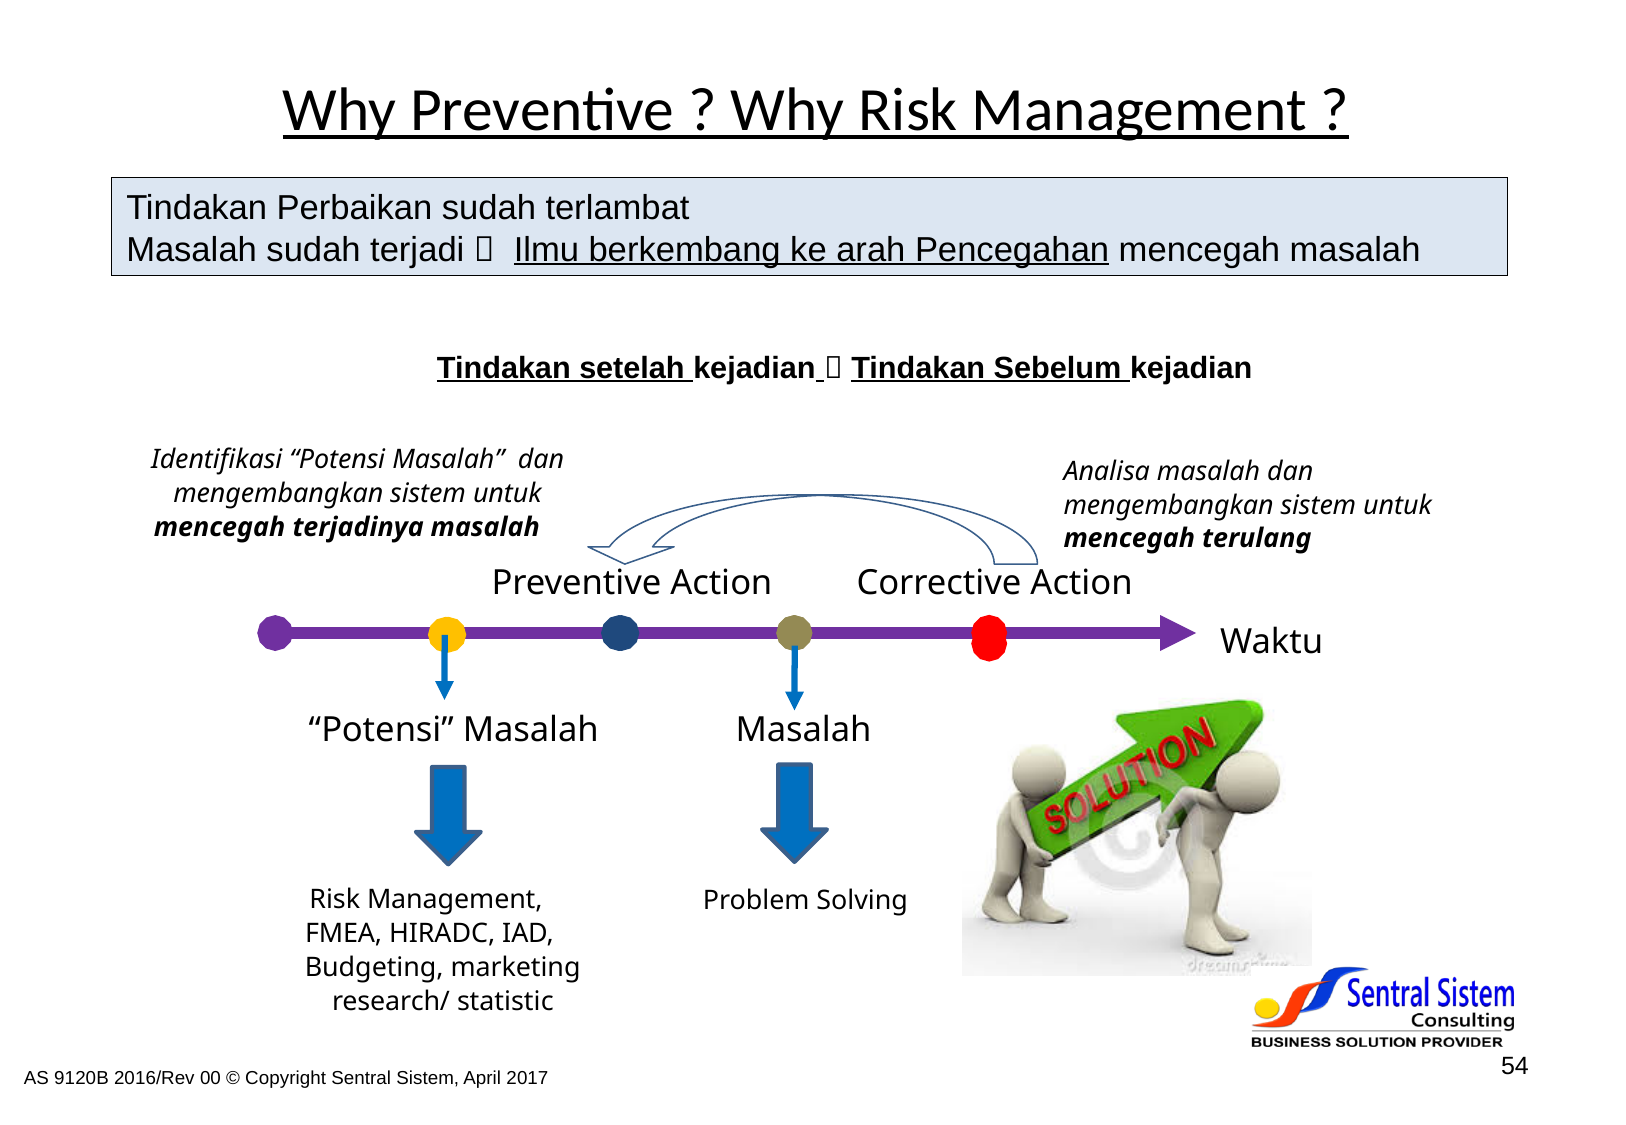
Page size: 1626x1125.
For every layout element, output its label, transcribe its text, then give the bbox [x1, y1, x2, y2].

text_box Identifikasi “Potensi Masalah” dan mengembangkan sistem untuk mencegah terjadinya masalah [127, 432, 589, 550]
text_box “Potensi” Masalah [293, 699, 651, 756]
text_box [413, 764, 483, 867]
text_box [274, 632, 1197, 644]
text_box Corrective Action [827, 552, 1174, 609]
title Why Preventive ? Why Risk Management ? [140, 19, 1492, 177]
text_box Analisa masalah dan mengembangkan sistem untuk mencegah terulang [1048, 444, 1474, 561]
slide_number 54 [1164, 1042, 1544, 1103]
text_box [760, 762, 829, 865]
text_box Problem Solving [653, 873, 957, 923]
text_box Waktu [1205, 611, 1390, 668]
text_box Tindakan setelah kejadian  Tindakan Sebelum kejadian [421, 340, 1285, 393]
text_box Tindakan Perbaikan sudah terlambat Masalah sudah terjadi  Ilmu berkembang ke arah Pencegahan mencegah masalah [111, 177, 1508, 276]
text_box Masalah [720, 699, 905, 756]
text_box Preventive Action [437, 552, 827, 609]
text_box [585, 492, 1040, 567]
picture [962, 674, 1515, 1047]
text_box Risk Management, FMEA, HIRADC, IAD, Budgeting, marketing research/ statistic [224, 872, 636, 1023]
